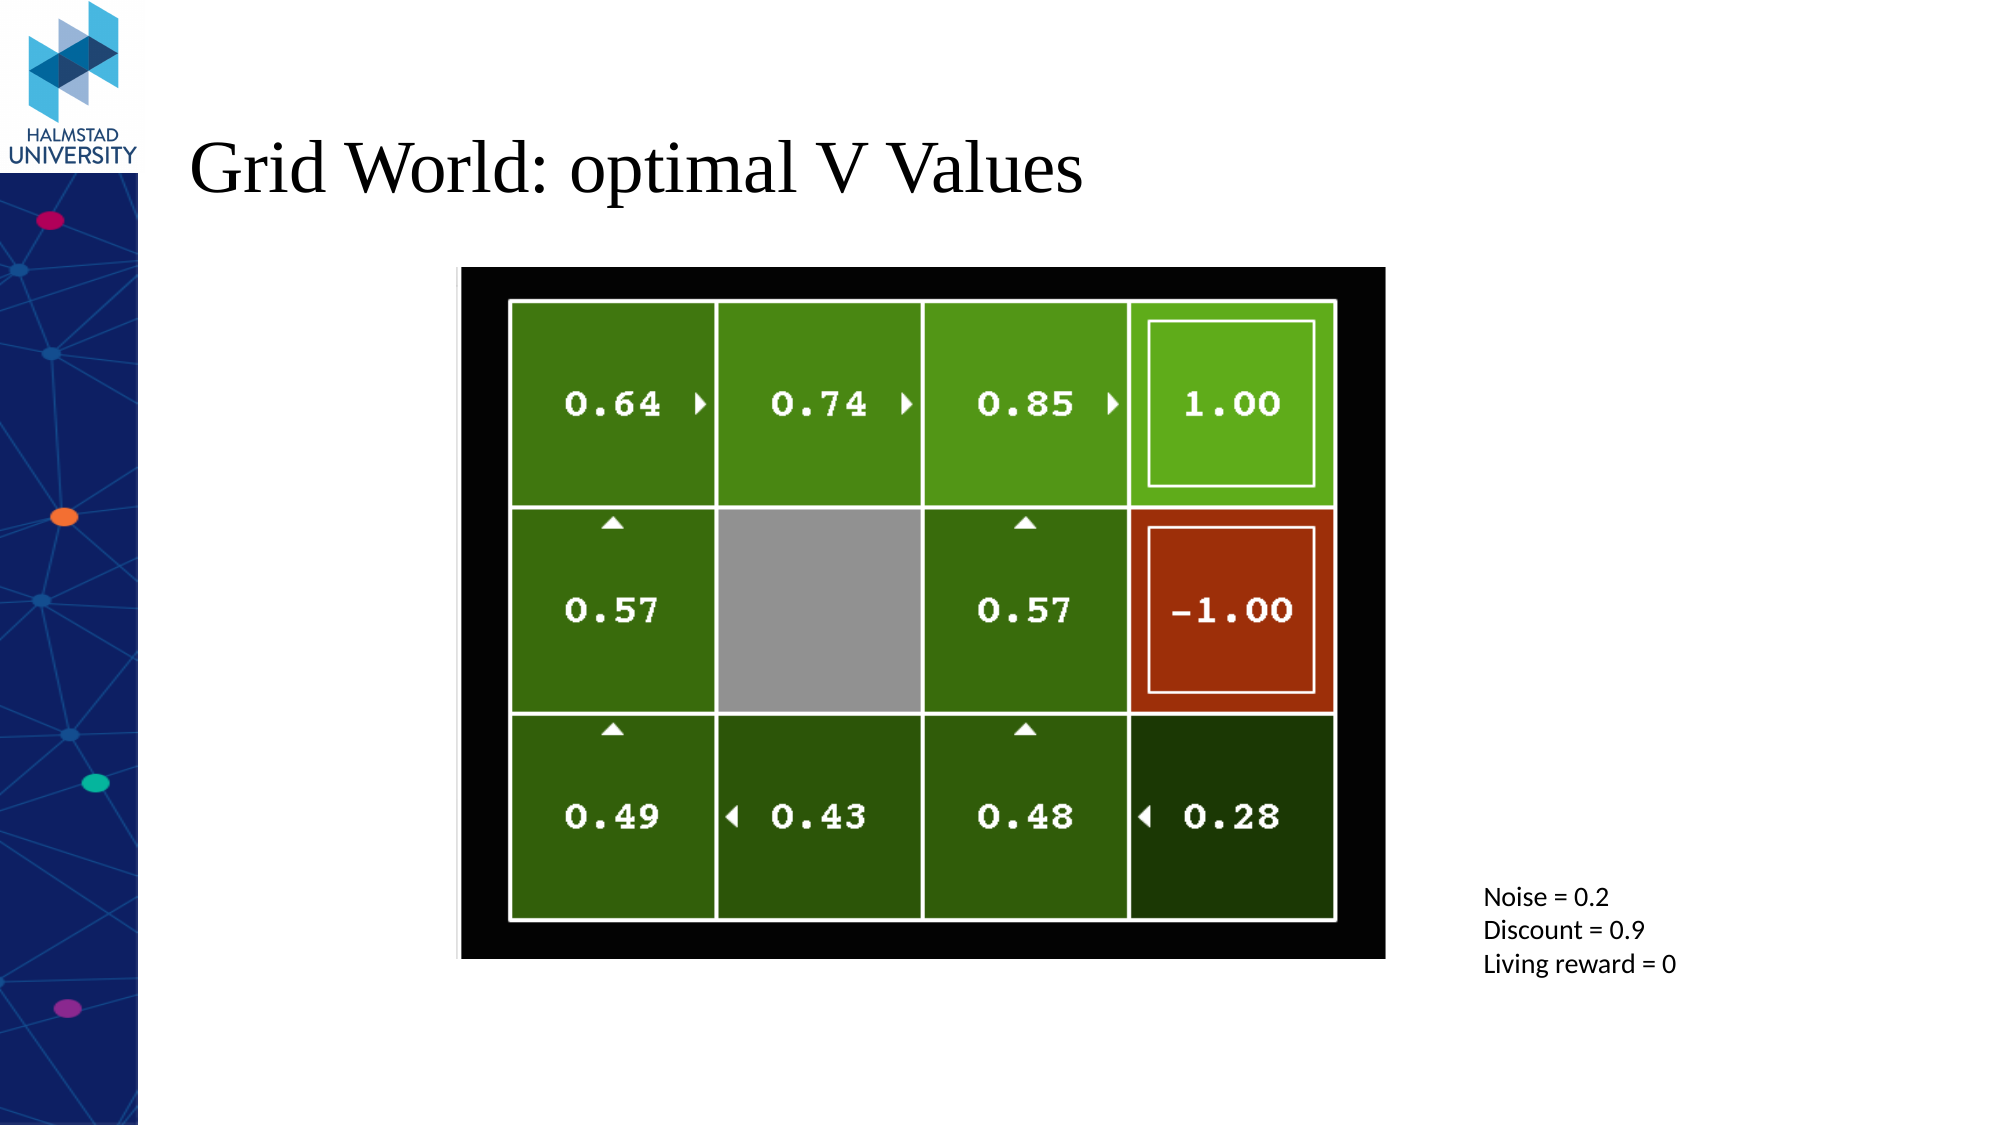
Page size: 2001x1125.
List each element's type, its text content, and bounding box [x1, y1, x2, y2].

picture [0, 0, 145, 1125]
title Grid World: optimal V Values [174, 59, 1900, 278]
text_box Noise = 0.2 Discount = 0.9 Living reward = 0 [1468, 870, 1750, 987]
picture [456, 267, 1394, 959]
